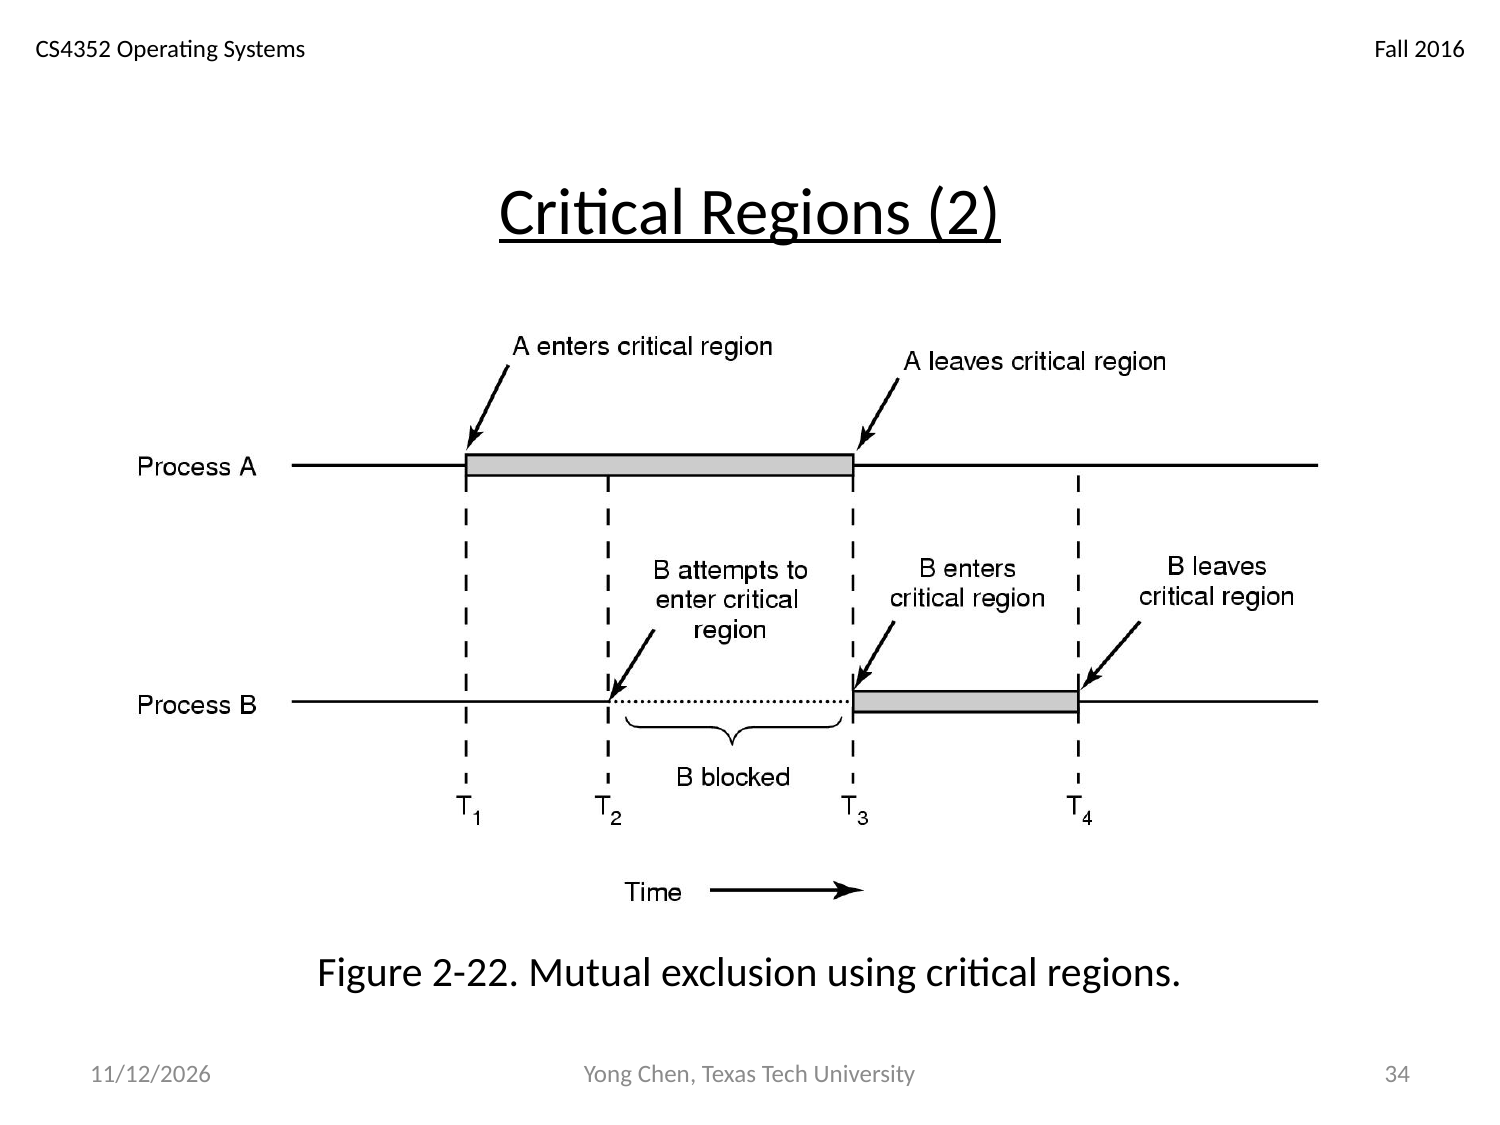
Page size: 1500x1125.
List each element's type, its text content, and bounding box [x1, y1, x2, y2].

picture [133, 325, 1331, 907]
slide_number 34 [1074, 1075, 1425, 1103]
text_box Figure 2-22. Mutual exclusion using critical regions. [0, 937, 1500, 1075]
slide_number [75, 1075, 425, 1103]
title Critical Regions (2) [75, 160, 1425, 263]
footer Yong Chen, Texas Tech University [512, 1075, 988, 1103]
